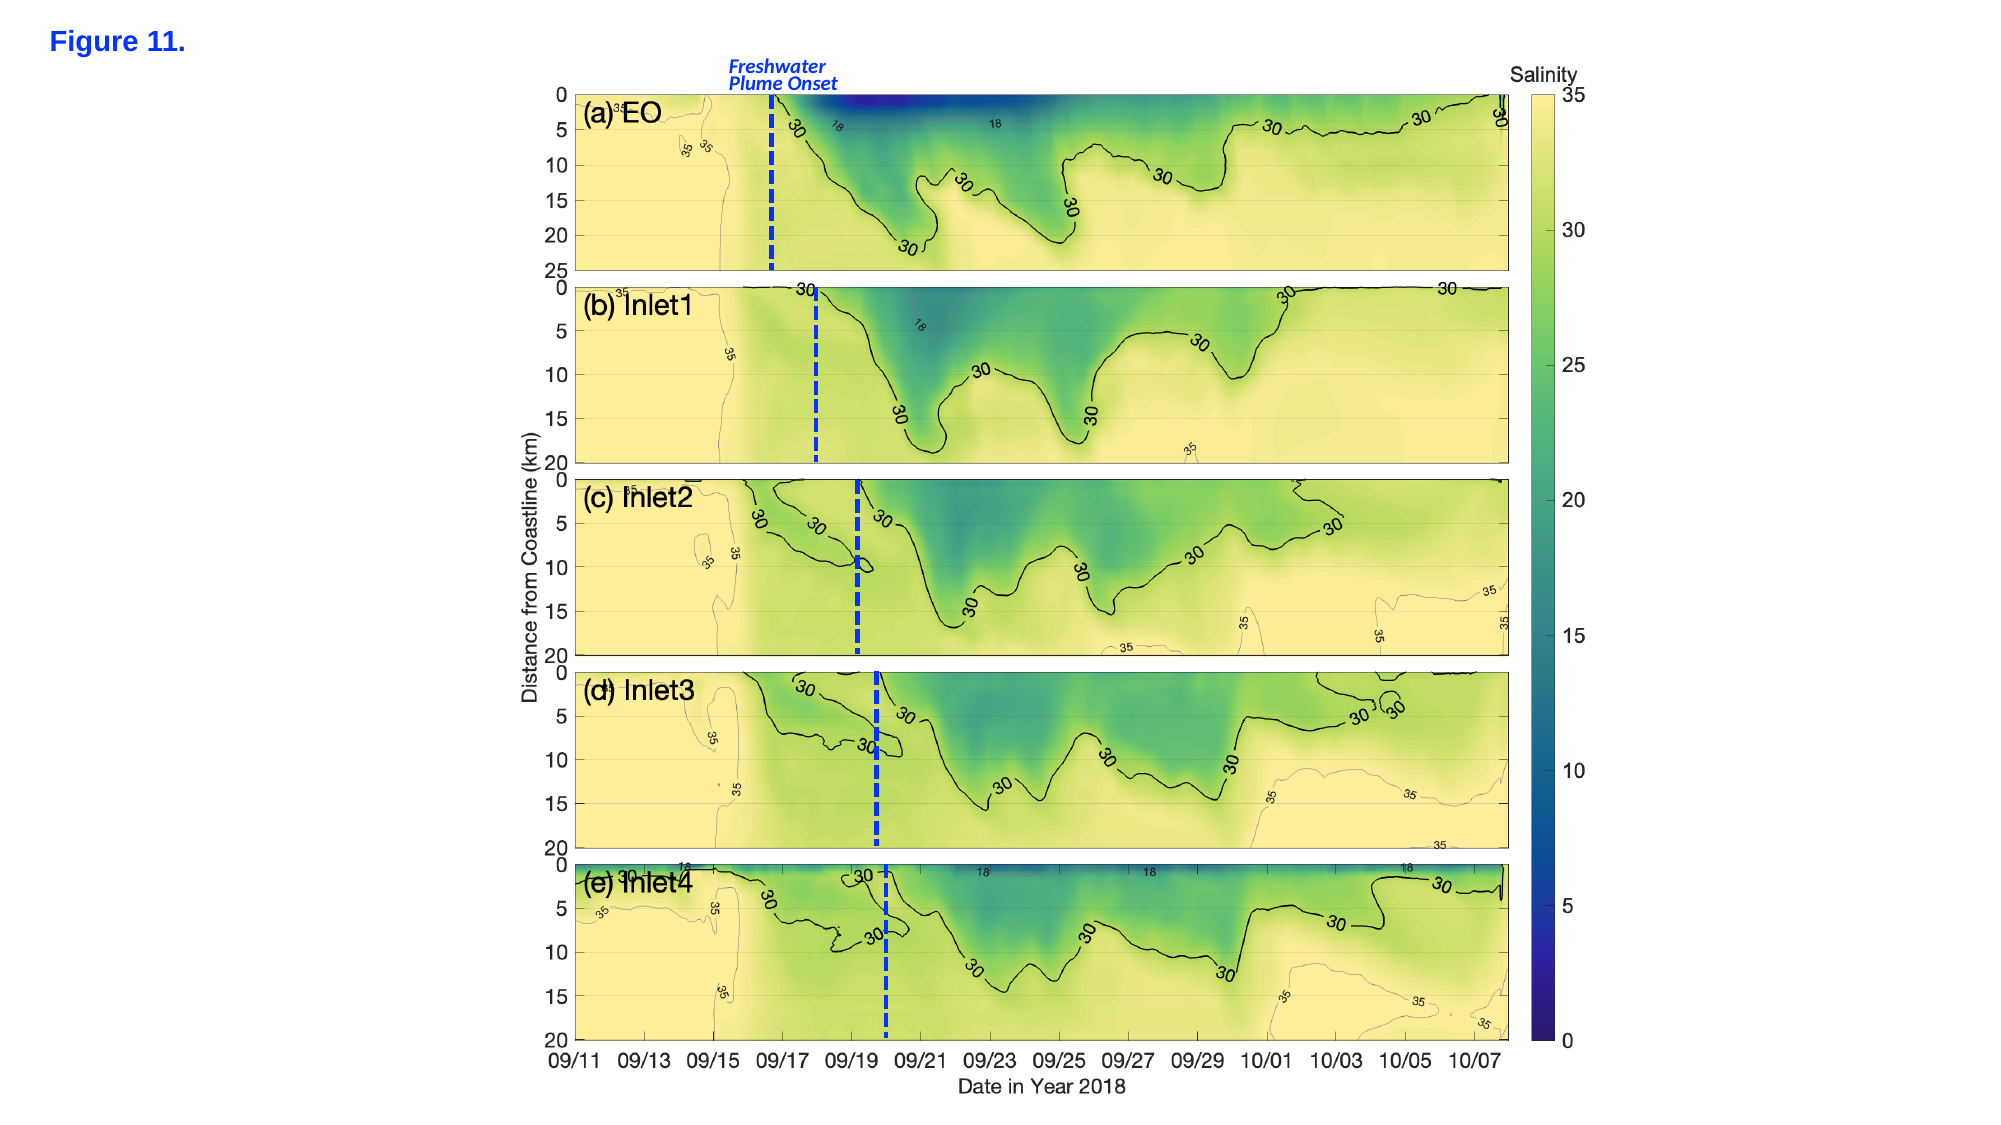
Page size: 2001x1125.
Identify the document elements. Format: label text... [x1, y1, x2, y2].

picture [458, 63, 1625, 1114]
text_box Figure 11. [4, 11, 282, 61]
text_box Freshwater Plume Onset [714, 54, 889, 63]
